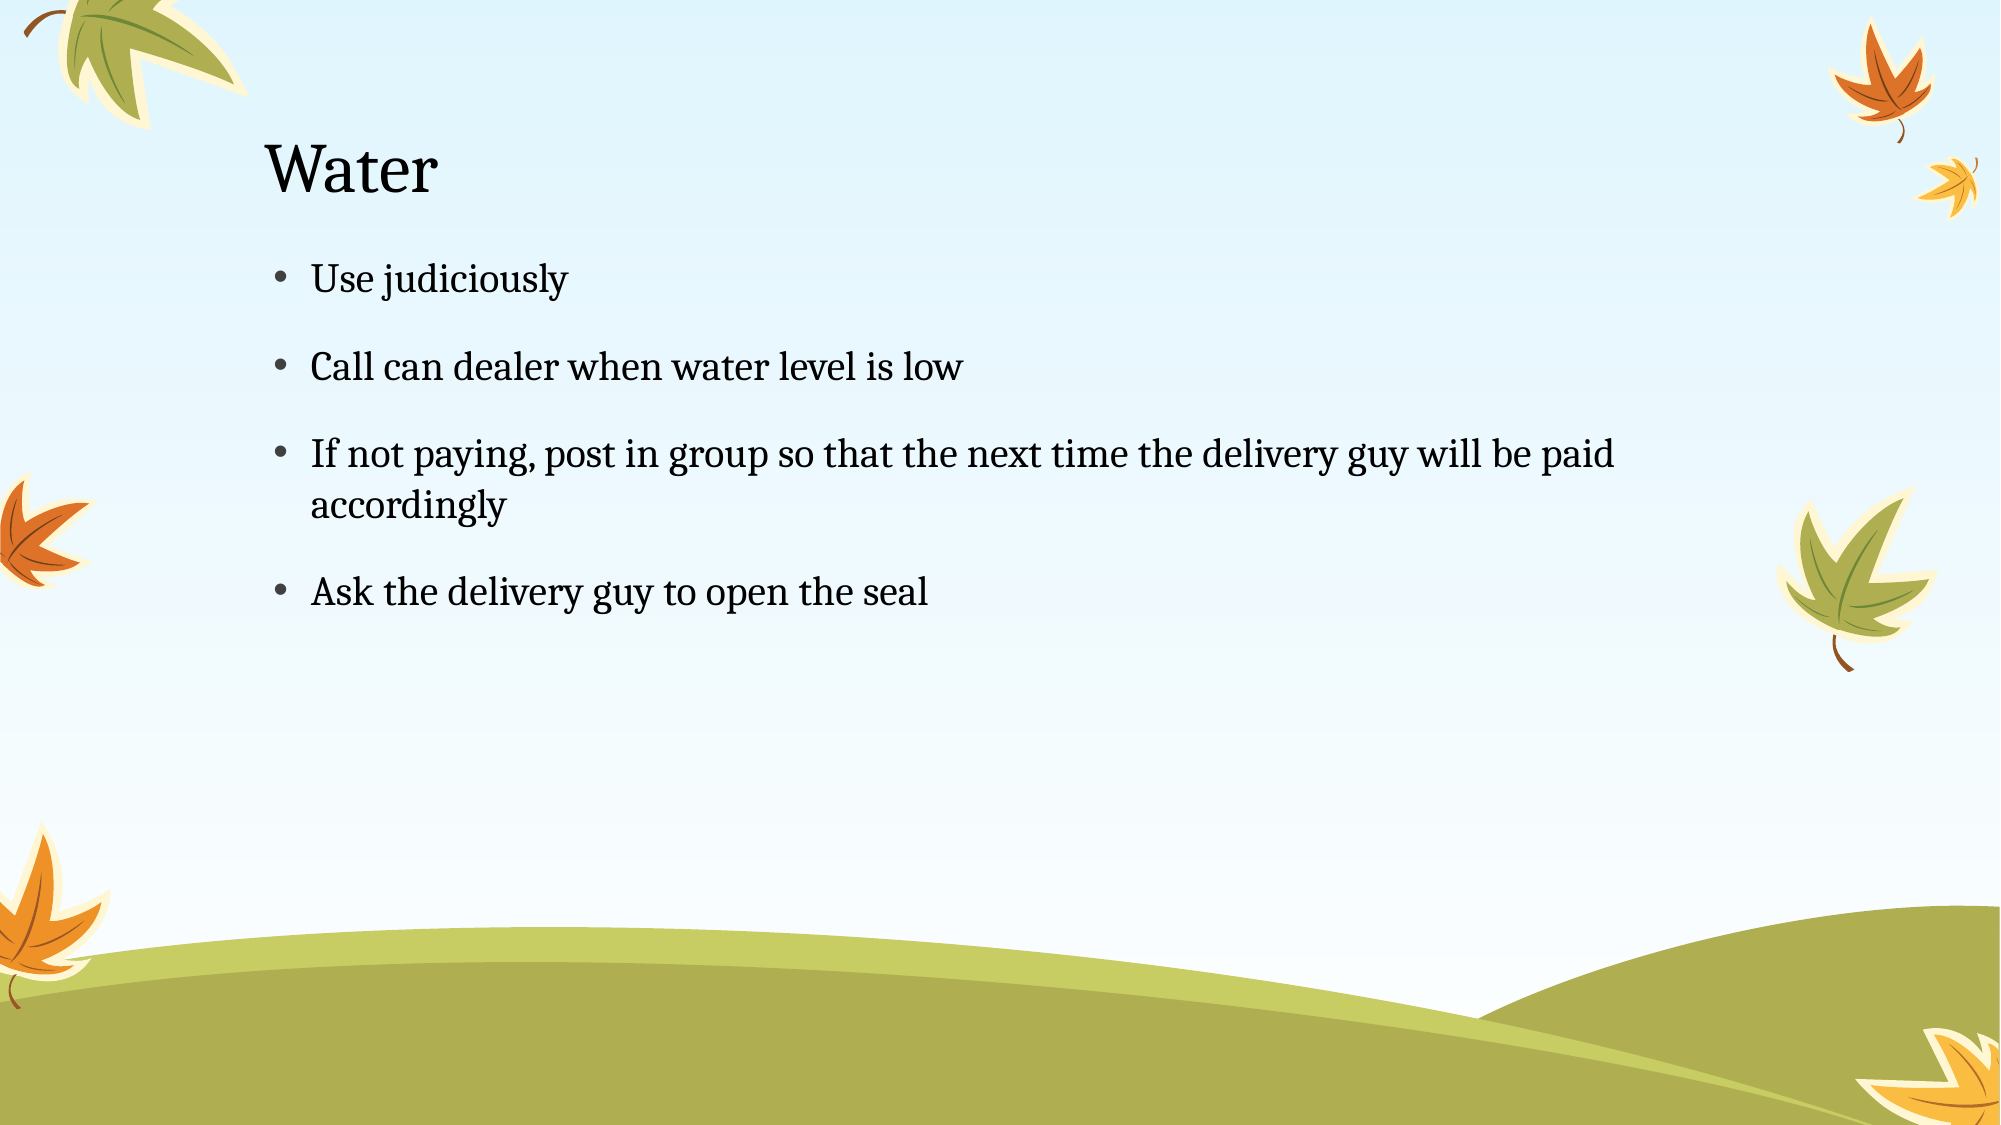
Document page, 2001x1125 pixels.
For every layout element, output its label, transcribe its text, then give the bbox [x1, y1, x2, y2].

list Use judiciously Call can dealer when water level is low If not paying, post in group so that the next time the delivery guy will be paid accordingly Ask the delivery guy to open the seal [250, 243, 1750, 925]
title Water [249, 12, 1749, 216]
